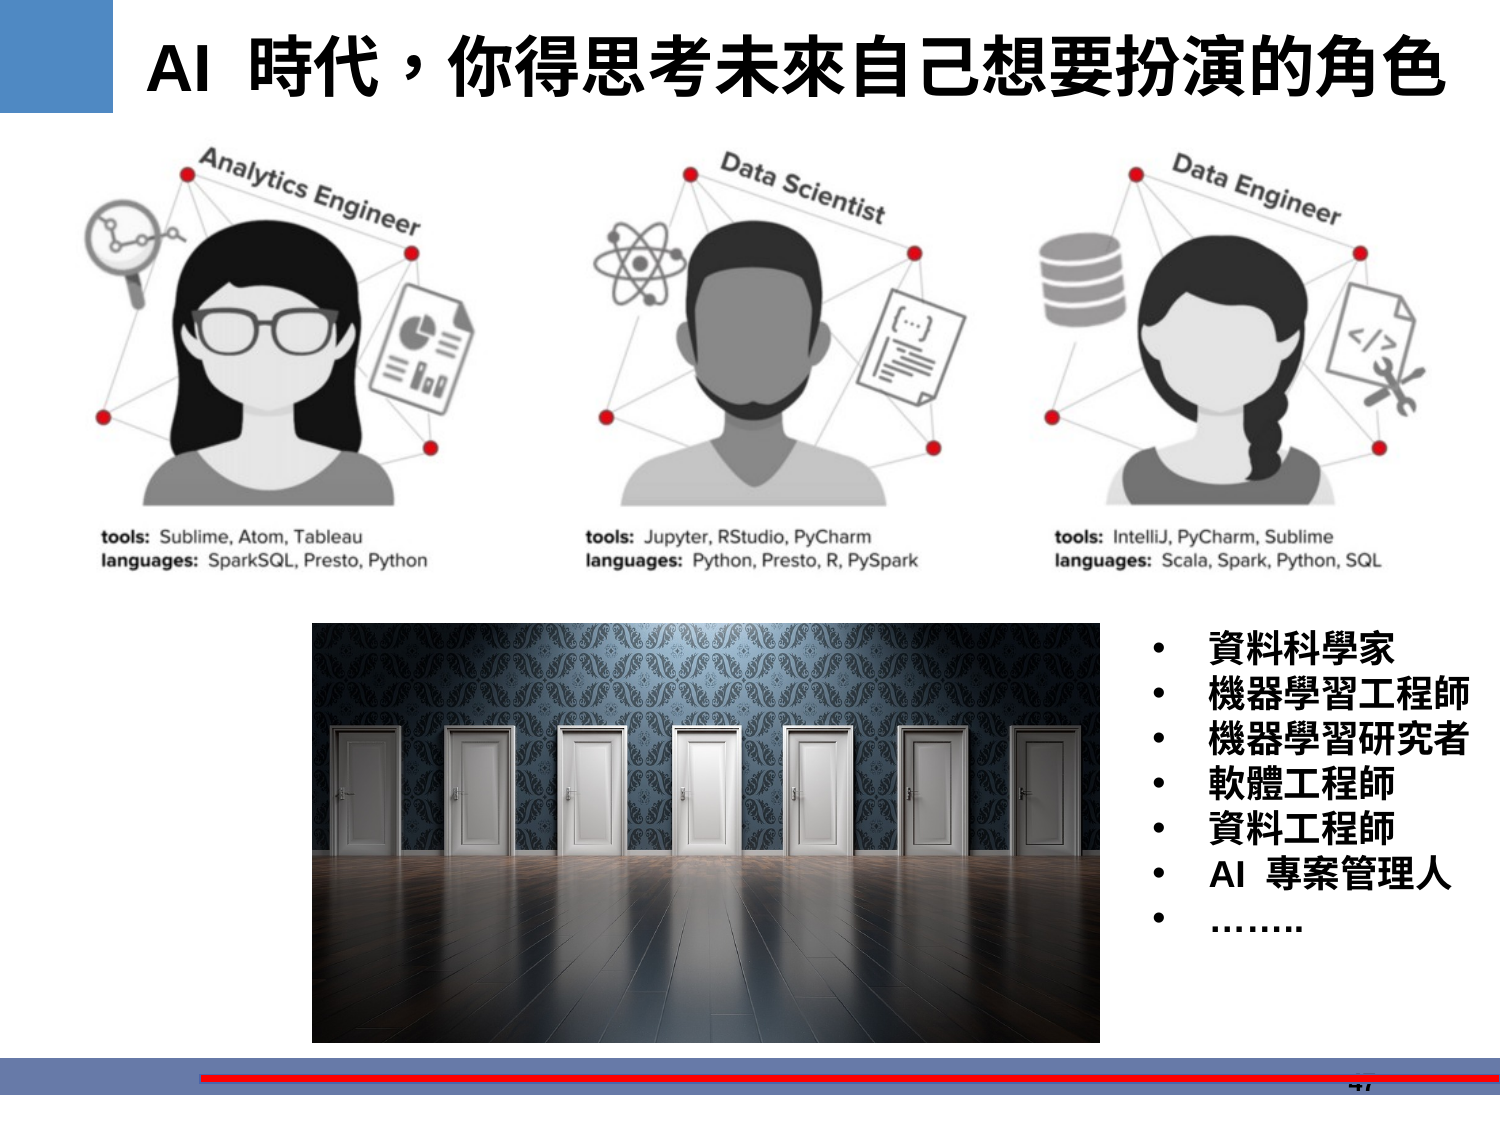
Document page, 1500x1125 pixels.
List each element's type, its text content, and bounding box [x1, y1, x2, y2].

title AI 時代，你得思考未來自己想要扮演的角色 [145, 24, 1488, 180]
picture [312, 623, 1100, 1044]
picture [74, 137, 1432, 579]
text_box 資料科學家 機器學習工程師 機器學習研究者 軟體工程師 資料工程師 AI 專案管理人 …….. [1137, 617, 1500, 947]
